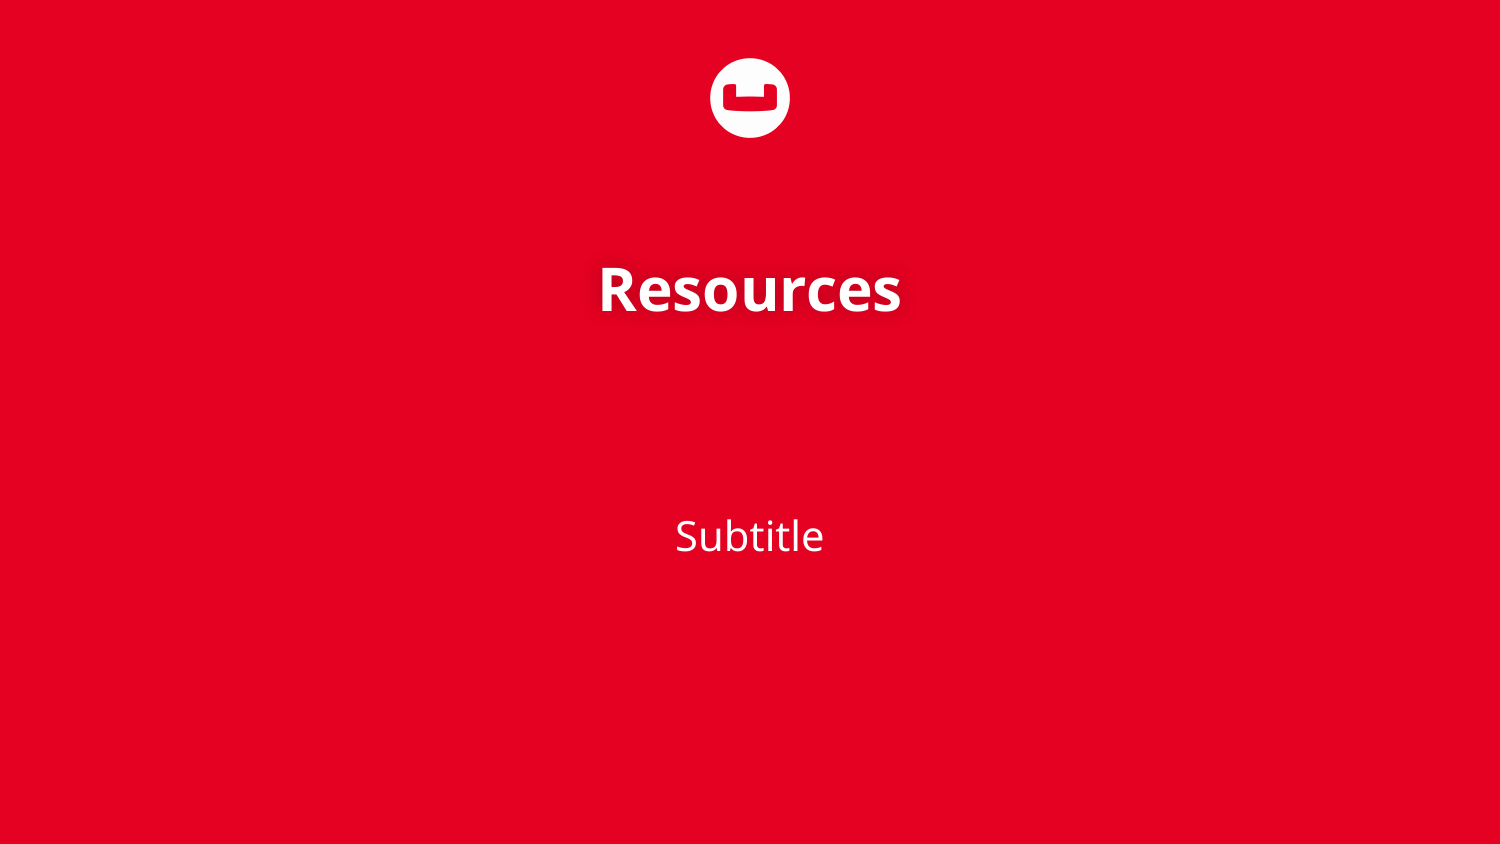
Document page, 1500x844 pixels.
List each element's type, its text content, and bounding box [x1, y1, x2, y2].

picture [709, 57, 791, 139]
title Resources [112, 150, 1388, 332]
subtitle Subtitle [225, 502, 1275, 692]
